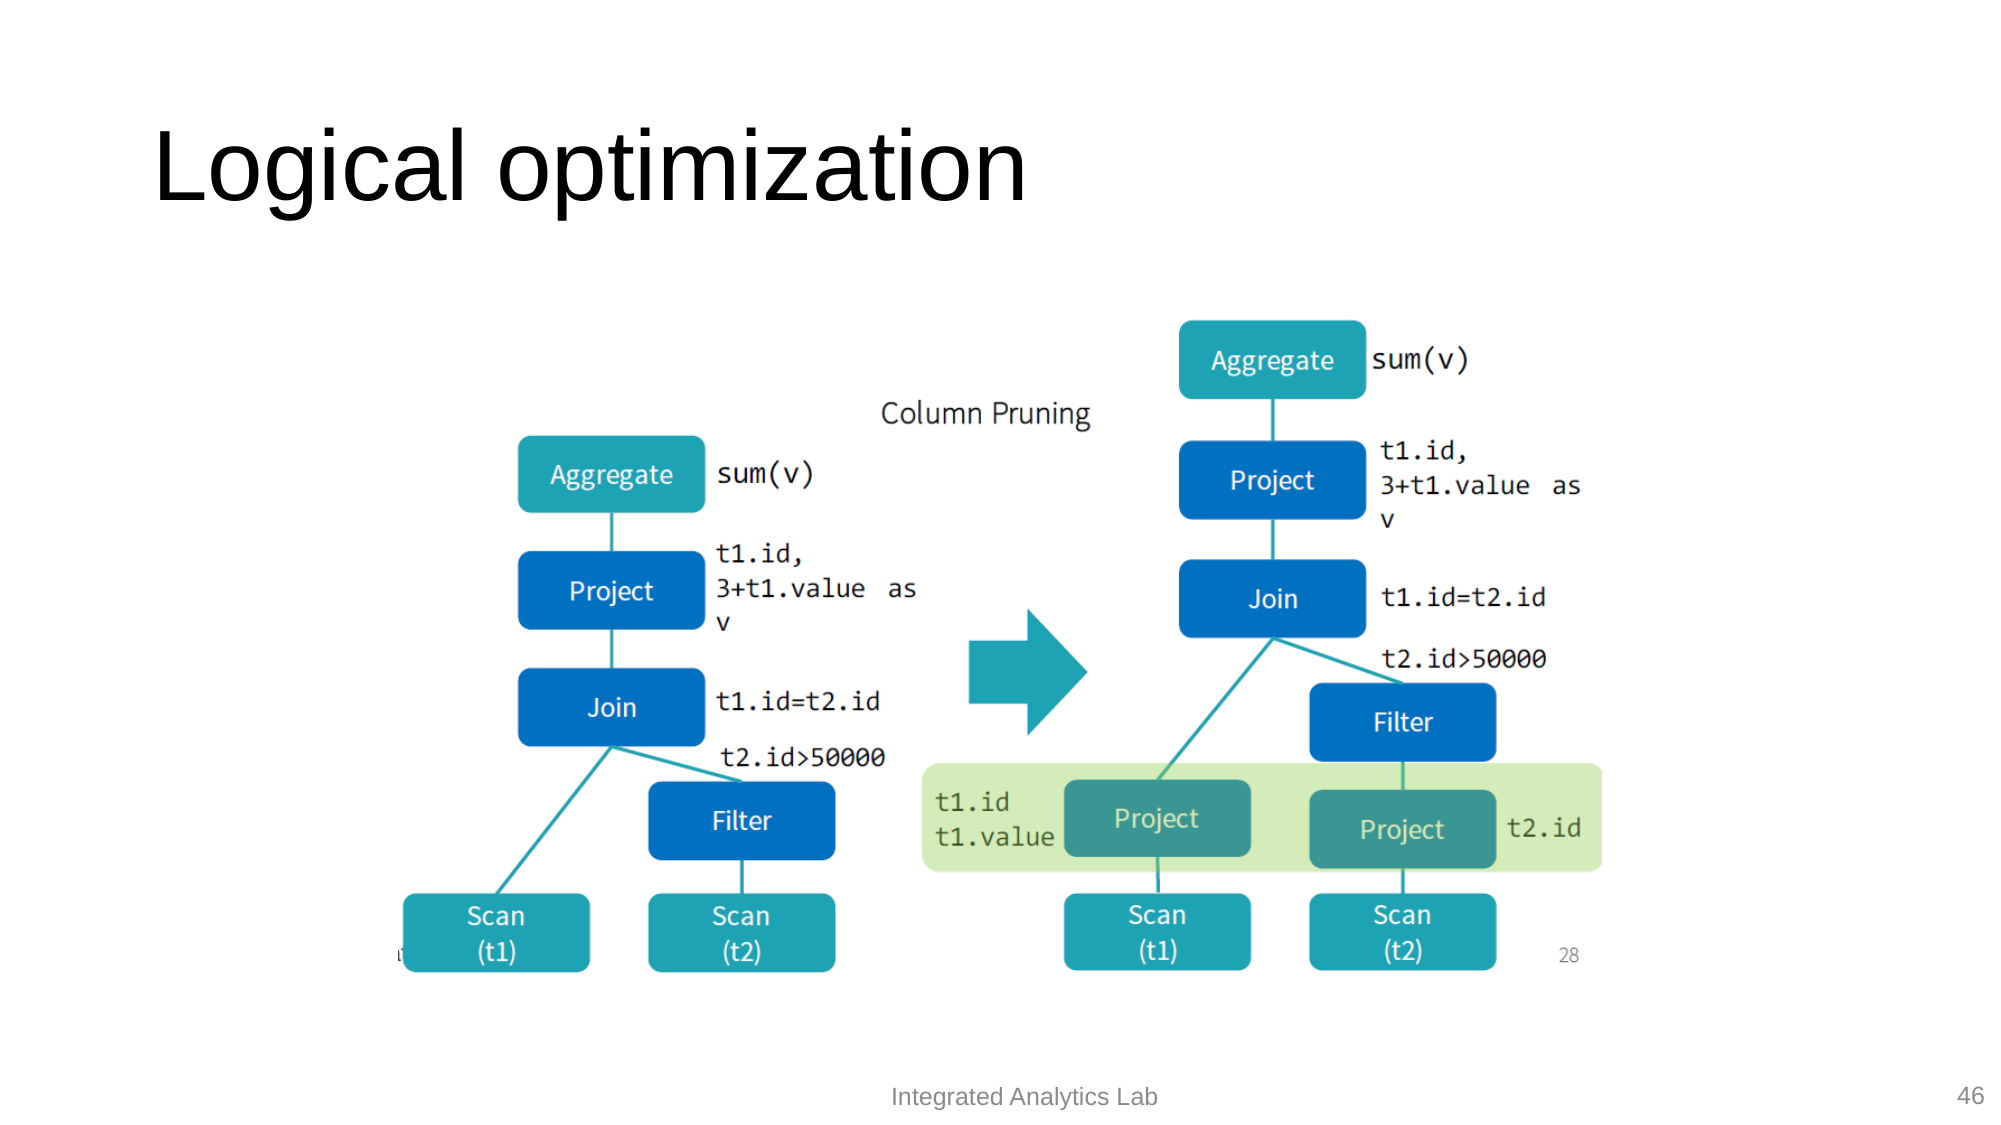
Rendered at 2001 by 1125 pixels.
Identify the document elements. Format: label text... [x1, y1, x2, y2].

slide_number 46 [1550, 1065, 2000, 1125]
title Logical optimization [137, 59, 1863, 278]
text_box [384, 302, 1602, 988]
